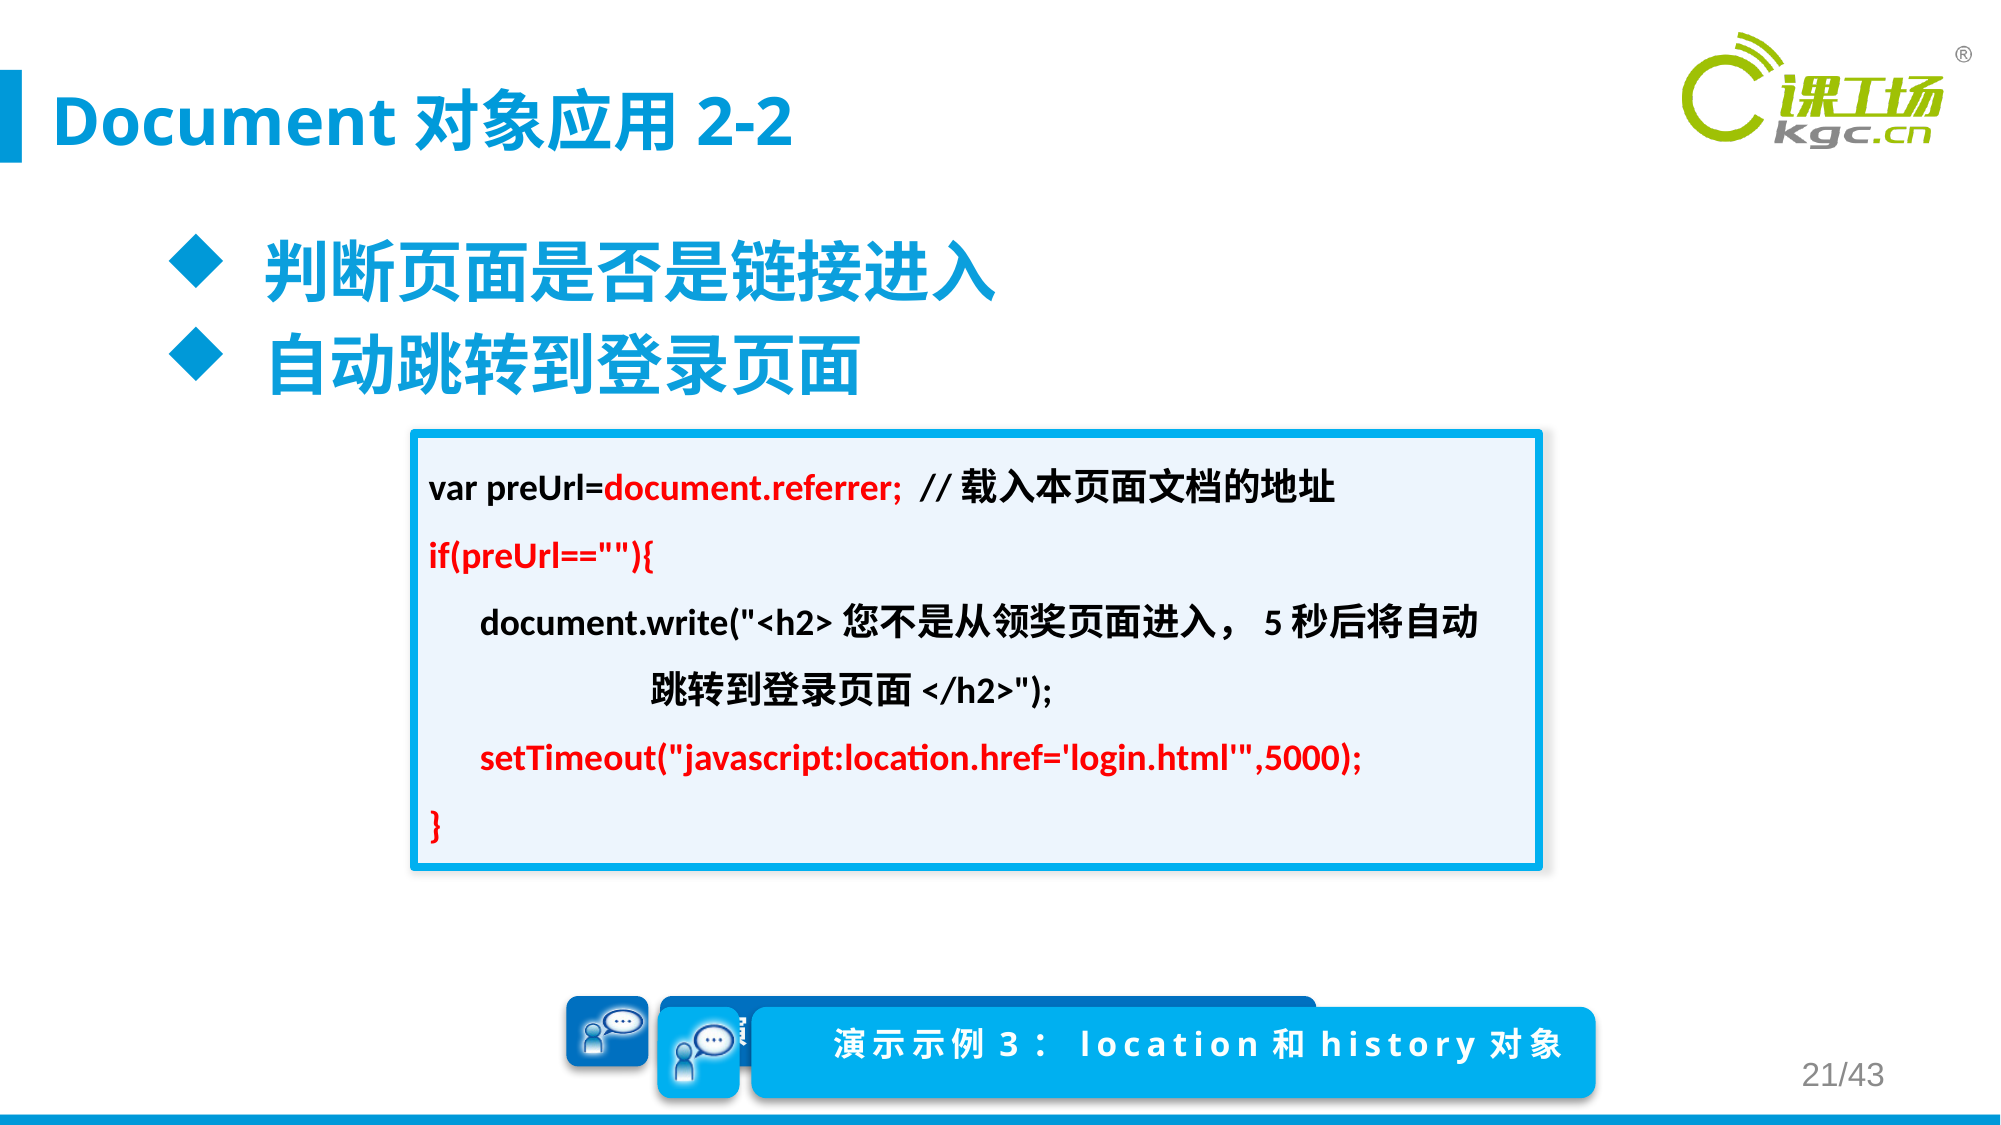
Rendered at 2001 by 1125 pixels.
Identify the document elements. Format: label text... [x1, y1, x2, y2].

title Document对象应用2-2 [50, 45, 1854, 201]
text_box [657, 1006, 1650, 1099]
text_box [566, 995, 1318, 1067]
slide_number 21/43 [1653, 1042, 1900, 1103]
text_box var preUrl=document.referrer; //载入本页面文档的地址 if(preUrl==""){ document.write("<h2>您不是从领奖页面进入，5秒后将自动 跳转到登录页面</h2>"); setTimeout("javascript:location.href='login.html'",5000); } [413, 433, 1539, 868]
picture [0, 0, 2001, 1114]
list 判断页面是否是链接进入 自动跳转到登录页面 [147, 221, 1847, 965]
